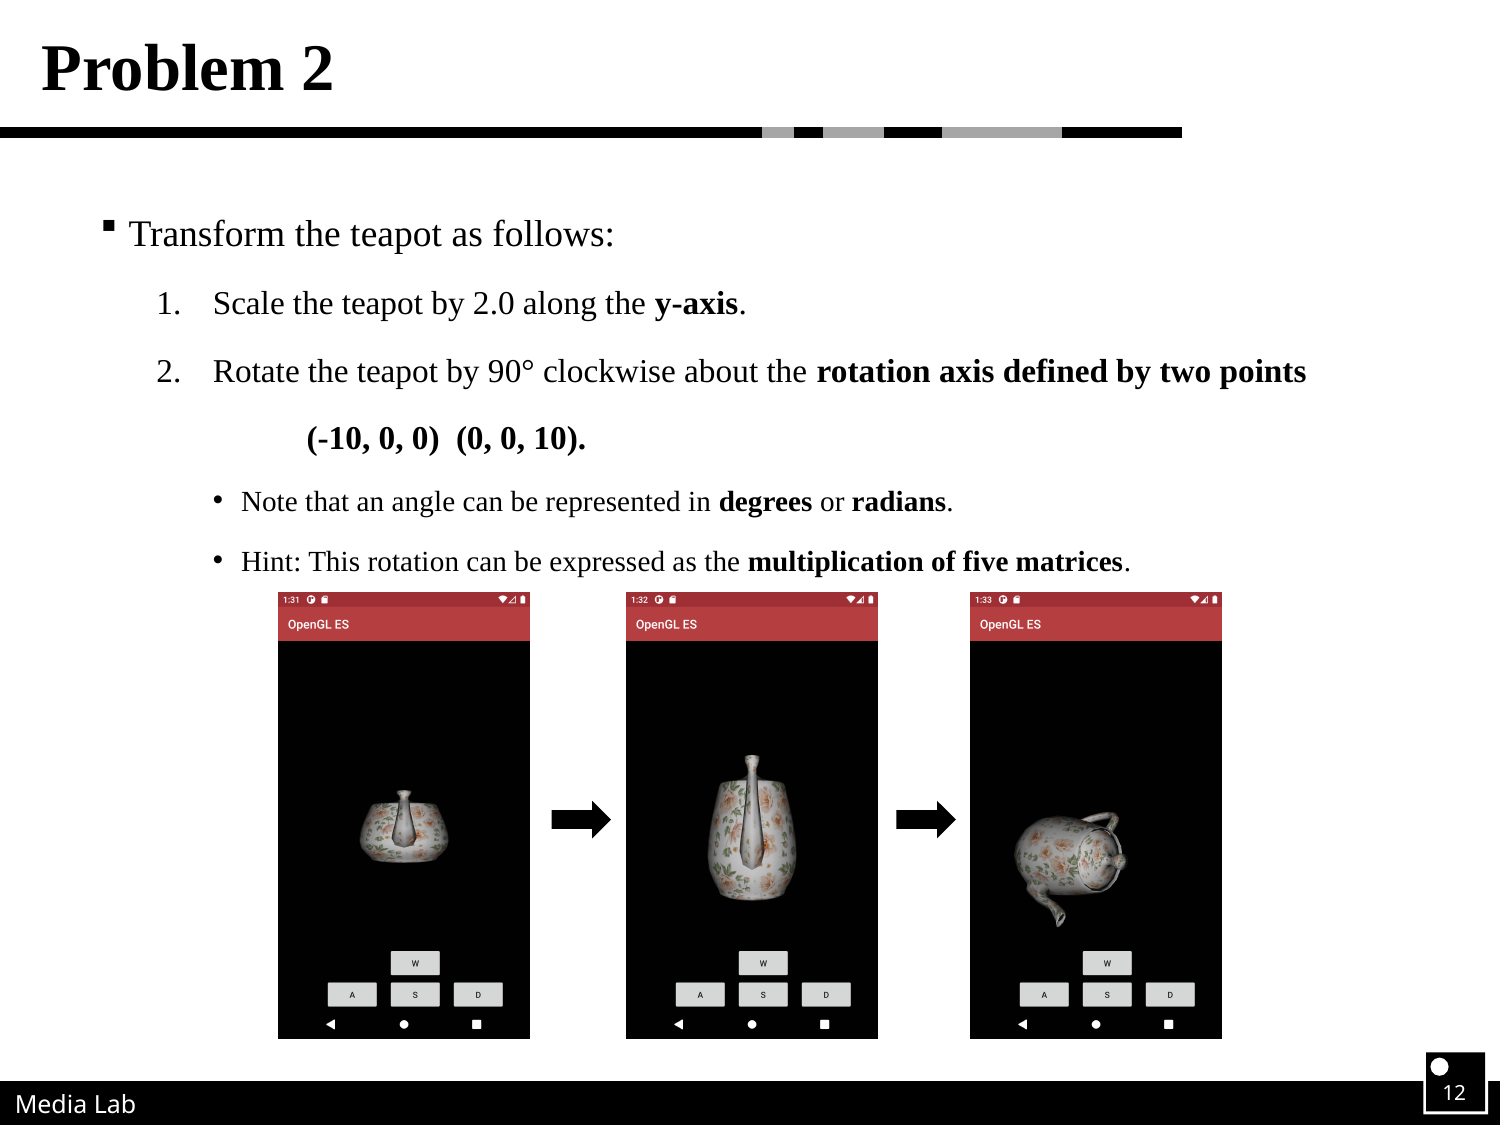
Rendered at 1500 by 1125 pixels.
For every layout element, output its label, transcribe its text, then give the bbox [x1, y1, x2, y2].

title Problem 2 [26, 25, 1321, 122]
slide_number 12 [1423, 1063, 1486, 1124]
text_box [278, 592, 1222, 1039]
